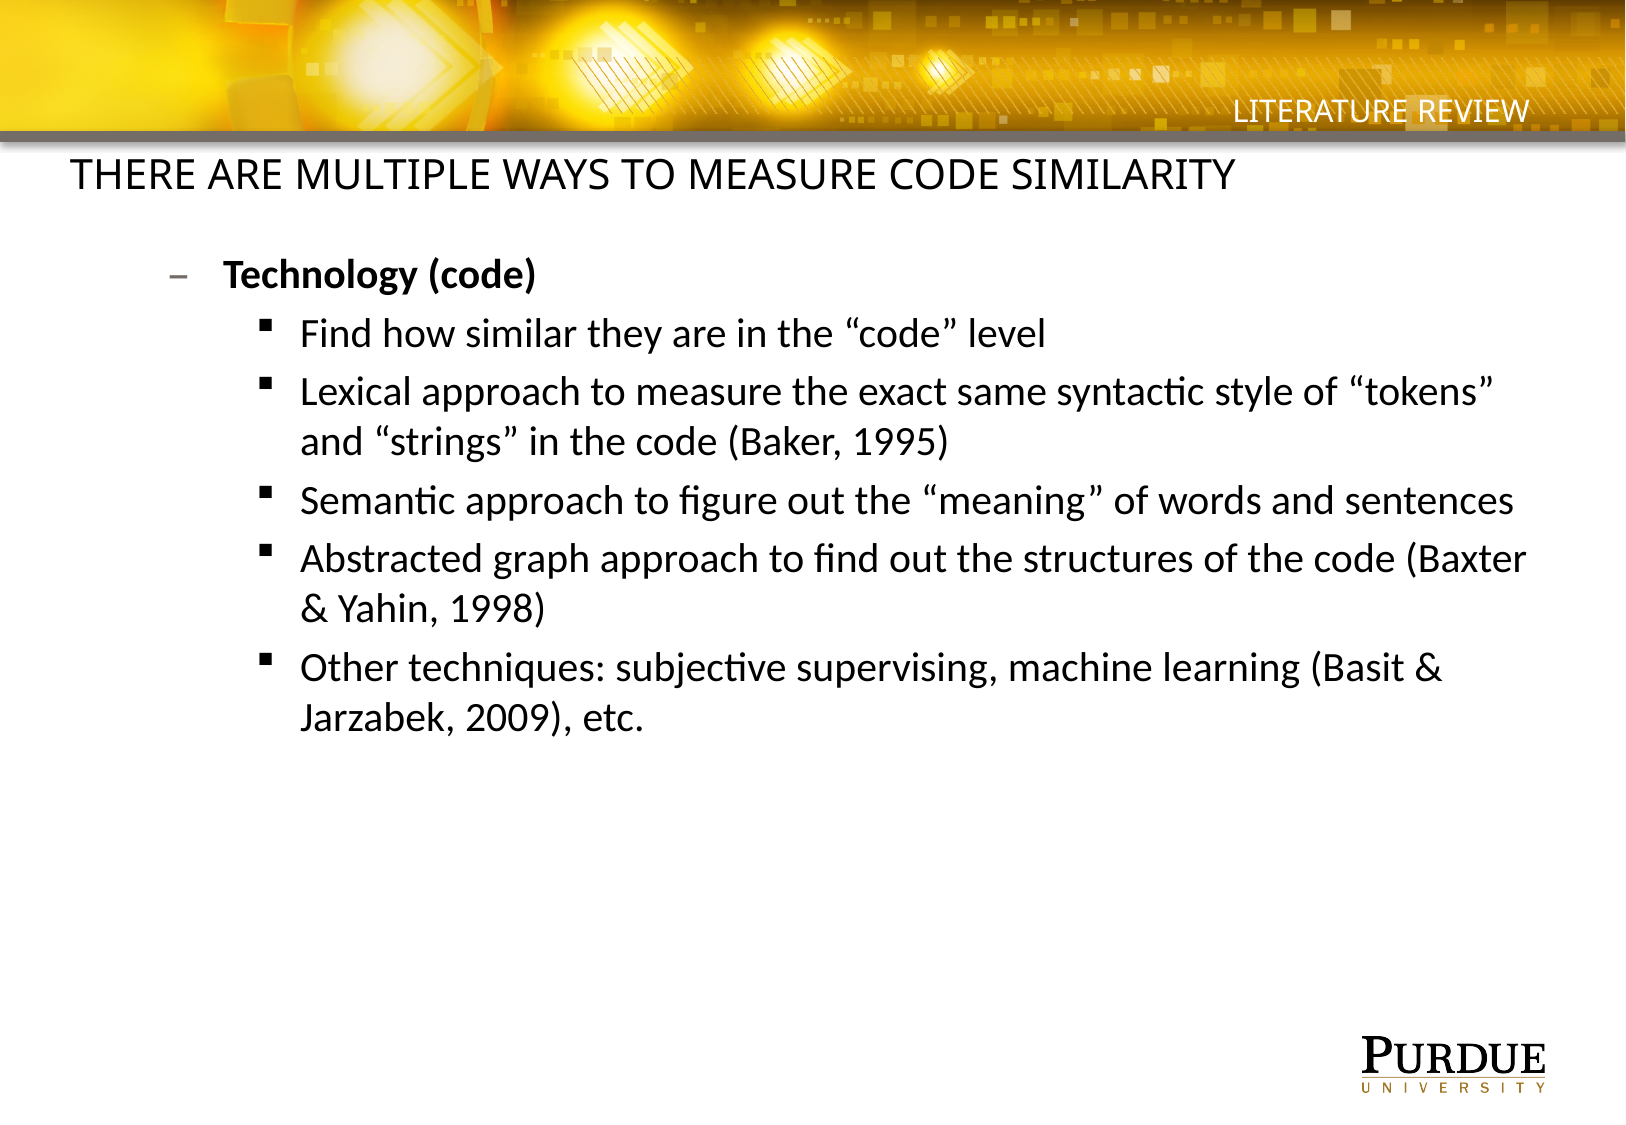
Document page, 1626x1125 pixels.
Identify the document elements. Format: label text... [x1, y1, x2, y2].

list There are multiple ways to measure code similarity [55, 140, 1545, 202]
list Technology (code) Find how similar they are in the “code” level Lexical approach to measure the exact same syntactic style of “tokens” and “strings” in the code (Baker, 1995) Semantic approach to figure out the “meaning” of words and sentences Abstracted graph approach to find out the structures of the code (Baxter & Yahin, 1998) Other techniques: subjective supervising, machine learning (Basit & Jarzabek, 2009), etc. [65, 239, 1545, 996]
picture [1362, 1036, 1545, 1093]
picture [0, 0, 1626, 131]
title Literature review [57, 88, 1545, 137]
